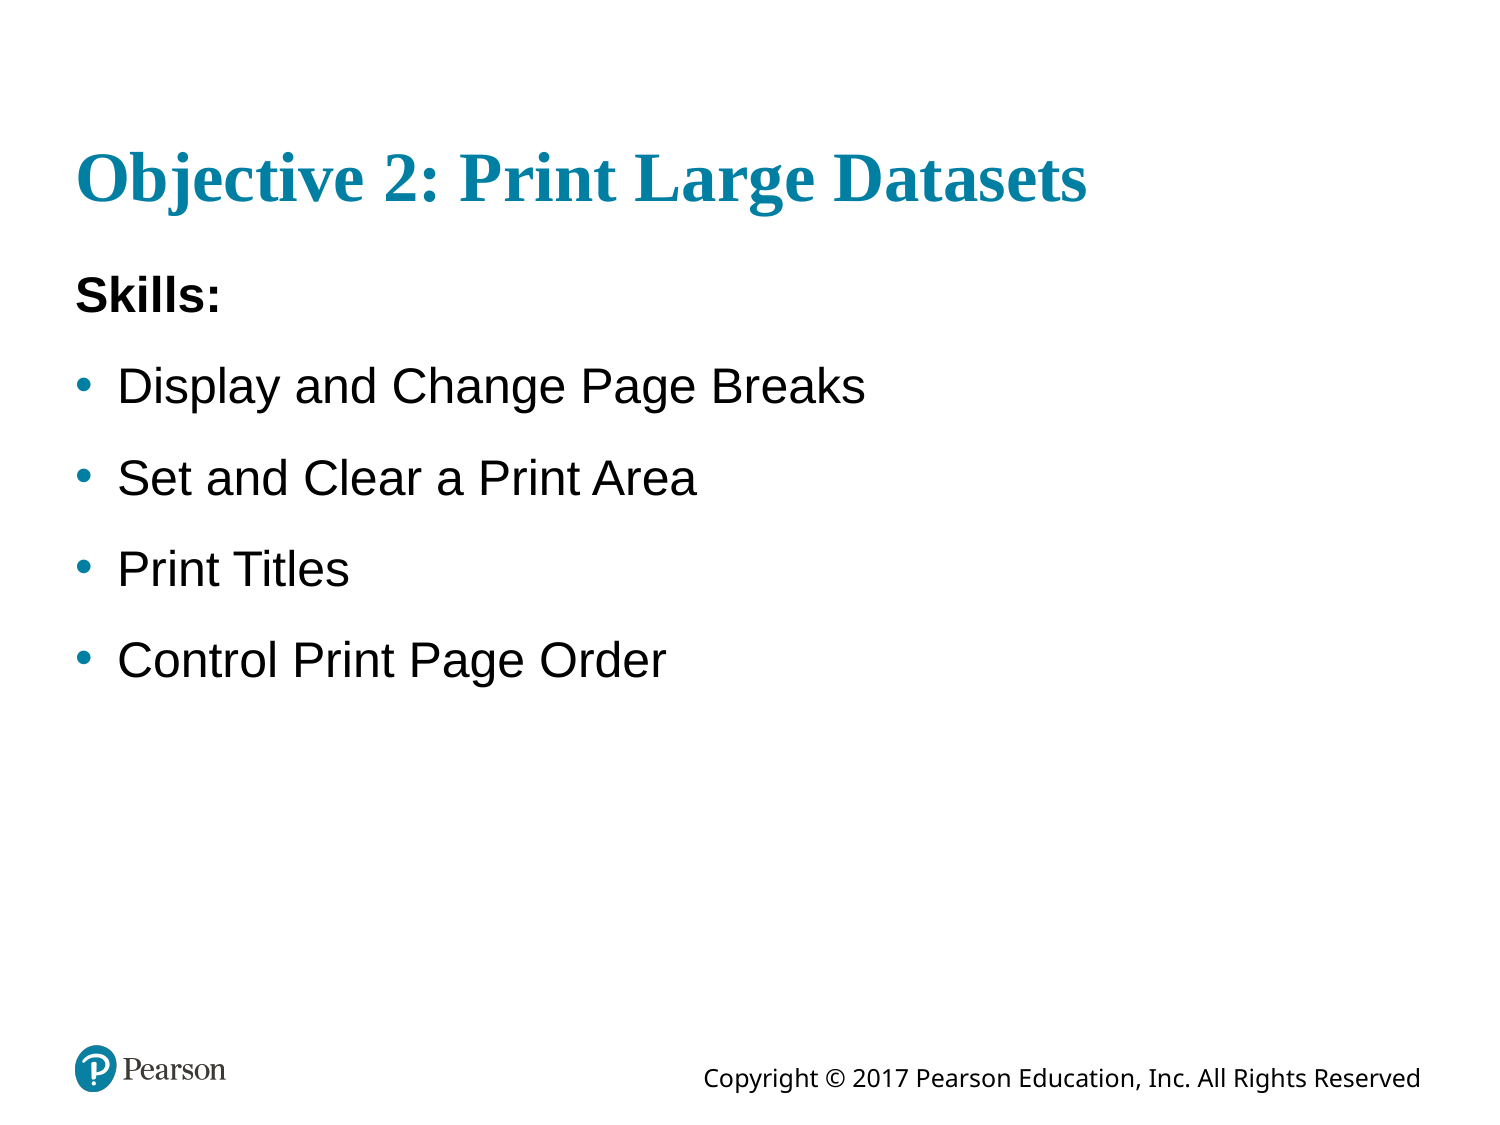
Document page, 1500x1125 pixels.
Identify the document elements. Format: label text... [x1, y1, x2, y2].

picture [83, 1054, 109, 1079]
list Skills: Display and Change Page Breaks Set and Clear a Print Area Print Titles Control Print Page Order [75, 262, 1425, 1005]
picture [75, 1078, 86, 1092]
picture [101, 1045, 226, 1092]
title Objective 2: Print Large Datasets [75, 35, 1425, 216]
picture [75, 1045, 90, 1061]
